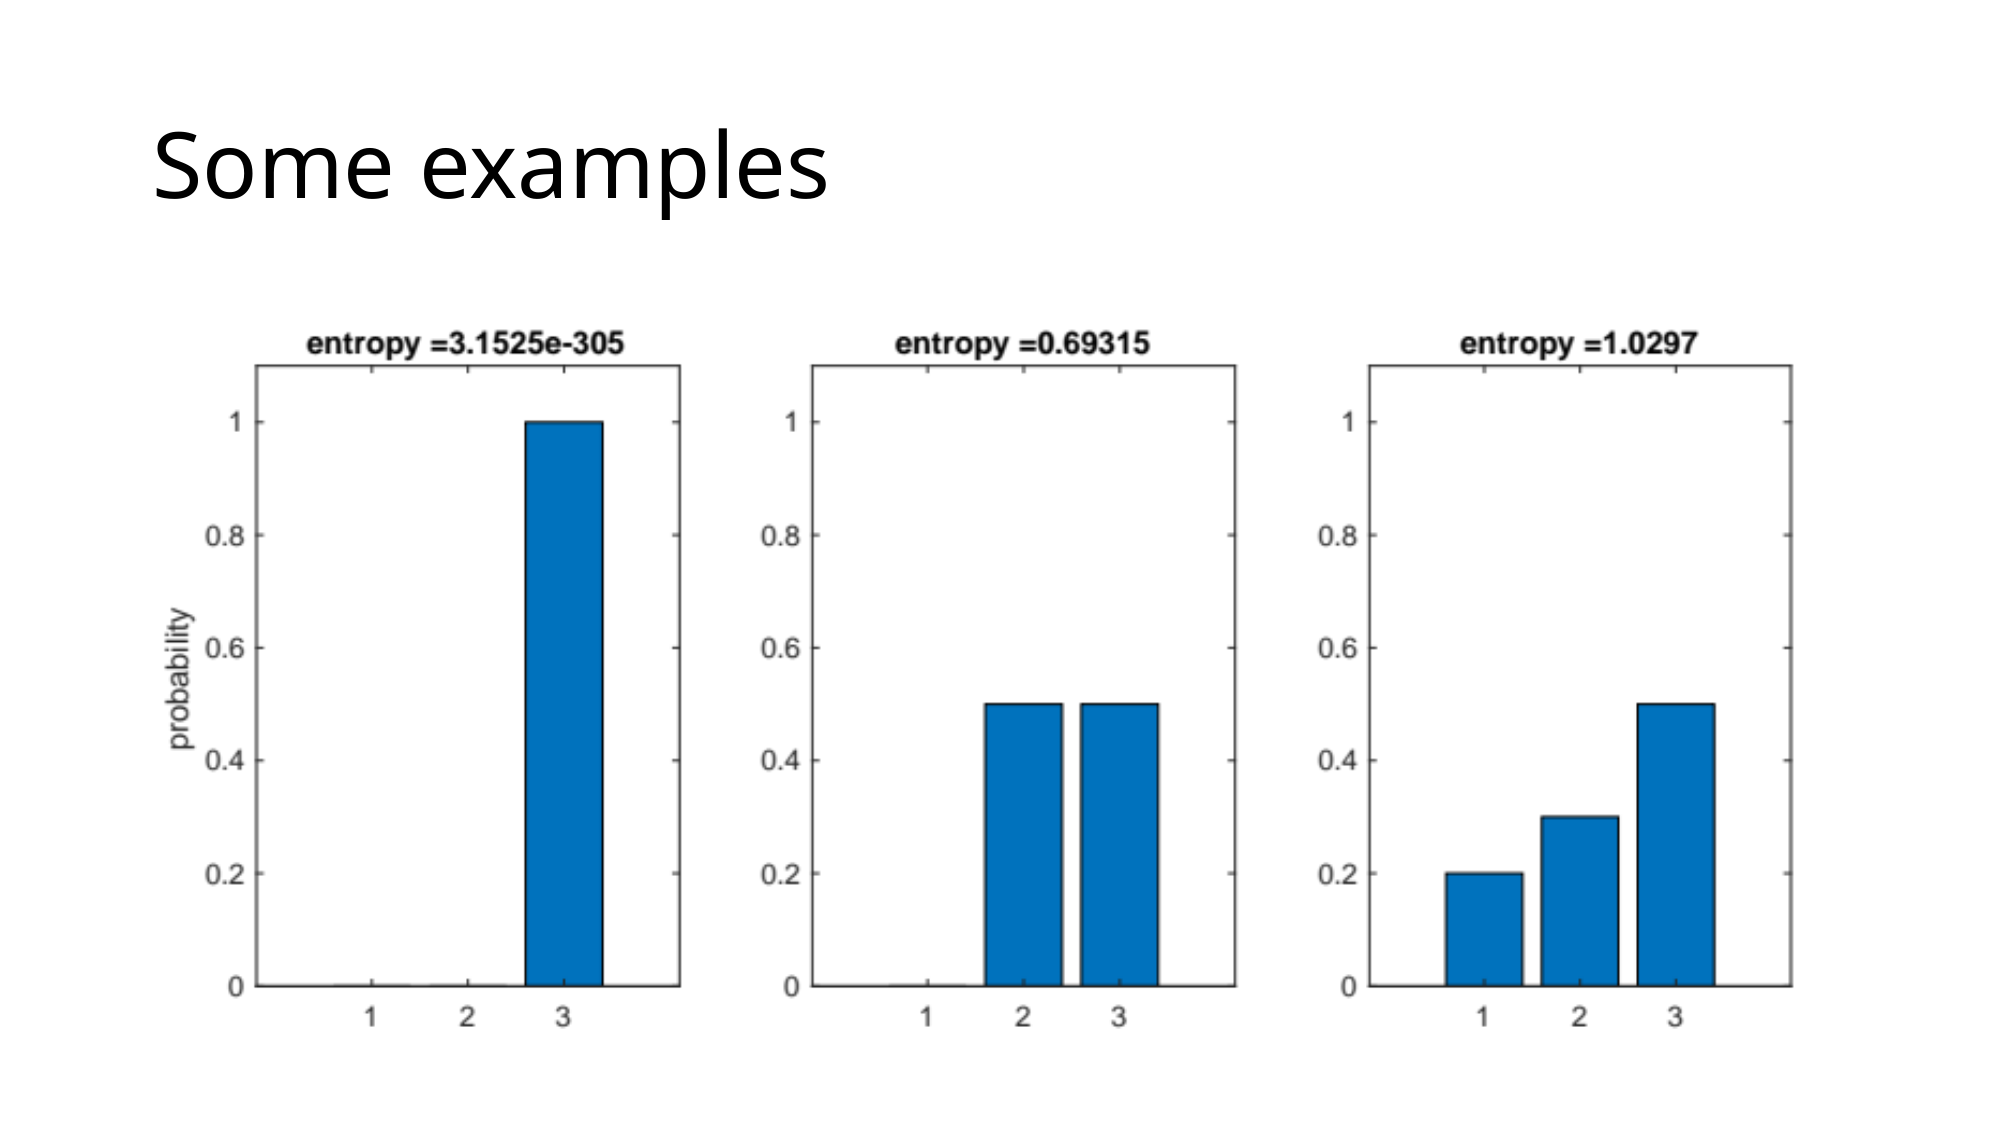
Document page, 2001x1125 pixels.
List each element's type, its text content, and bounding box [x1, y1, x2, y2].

picture [0, 309, 1976, 1066]
title Some examples [137, 59, 1863, 278]
